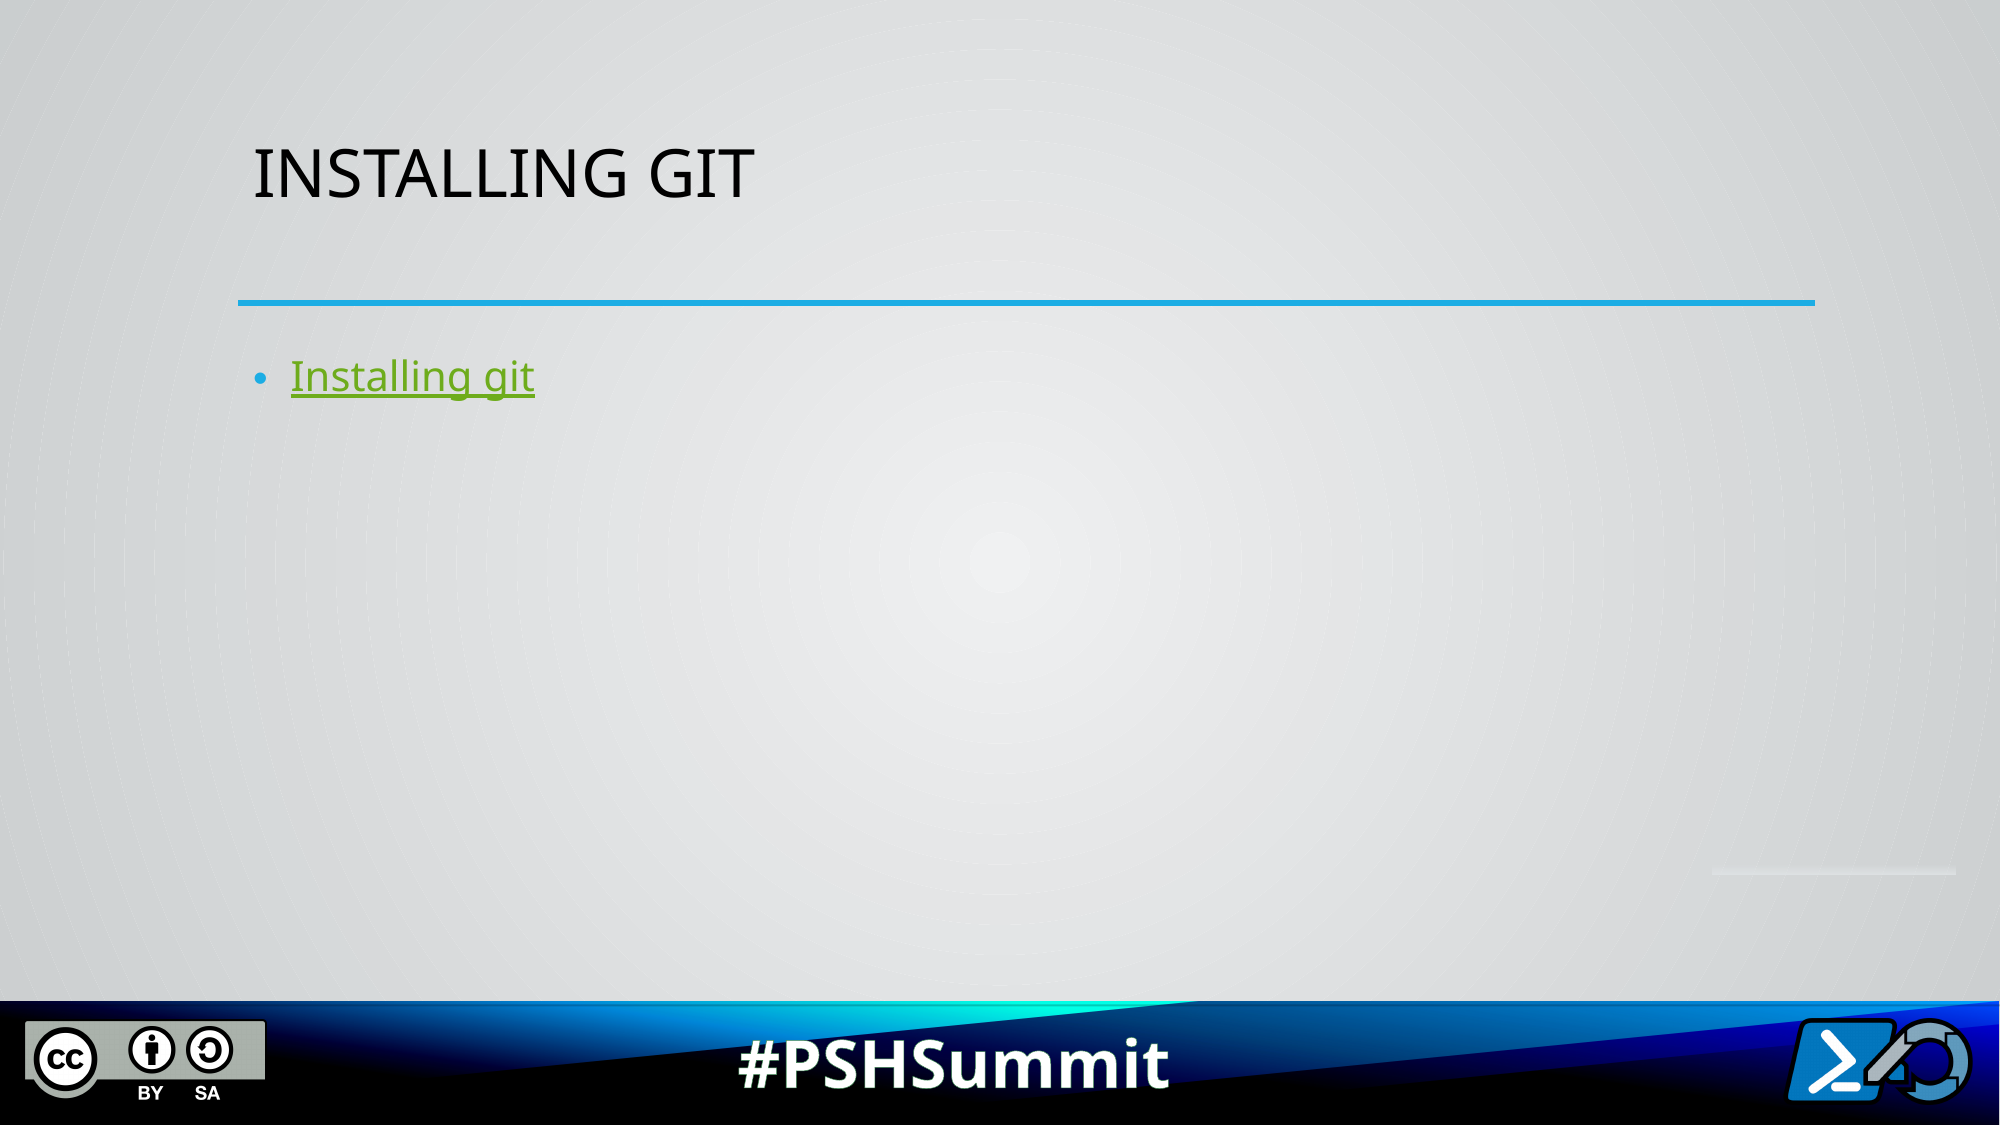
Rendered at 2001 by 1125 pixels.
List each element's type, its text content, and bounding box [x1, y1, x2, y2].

title Installing Git [238, 131, 1814, 305]
list Installing git [238, 330, 1814, 897]
picture [0, 1001, 1999, 1125]
